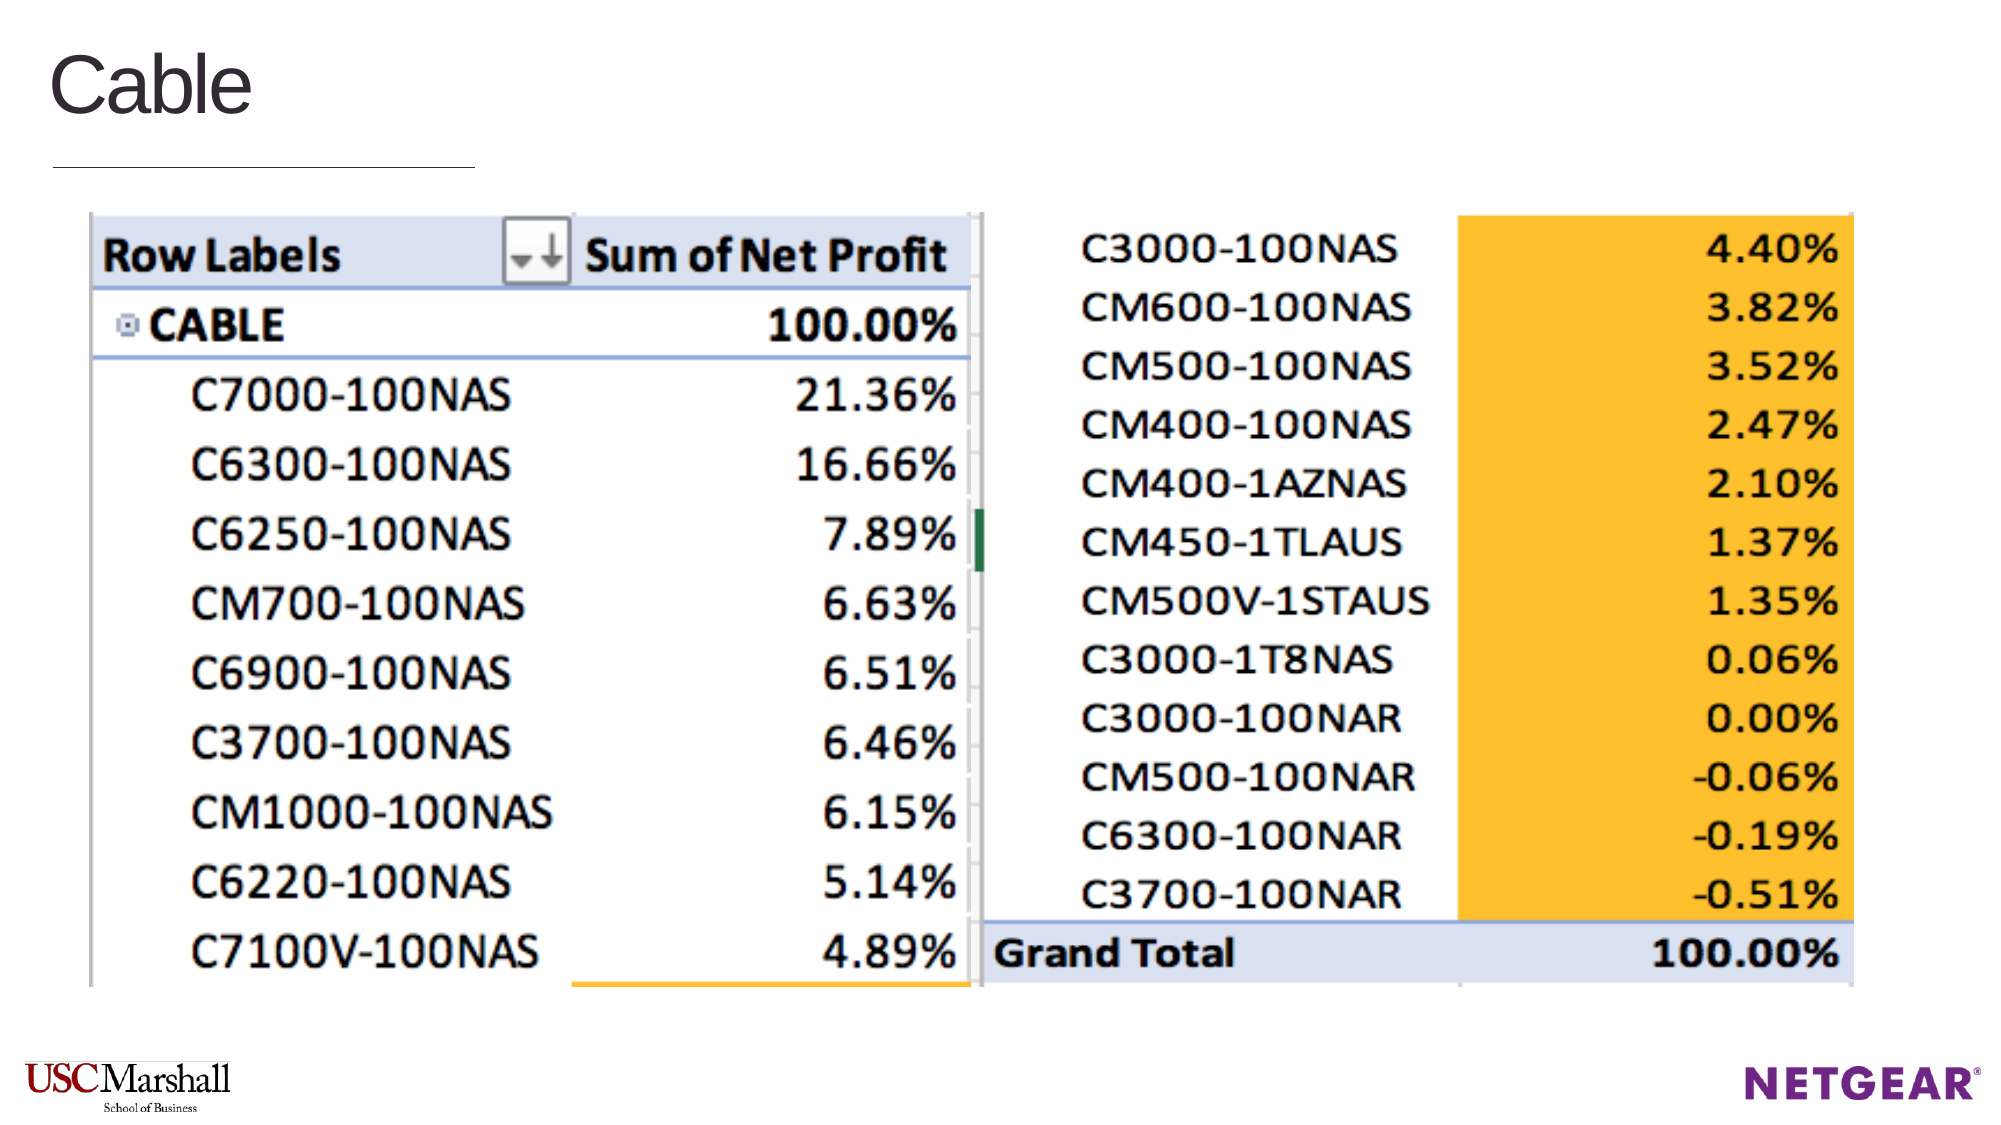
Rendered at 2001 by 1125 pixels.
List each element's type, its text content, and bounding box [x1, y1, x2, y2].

picture [1745, 1066, 1981, 1100]
picture [24, 1061, 231, 1112]
title Cable [46, 28, 733, 219]
picture [89, 212, 1855, 987]
